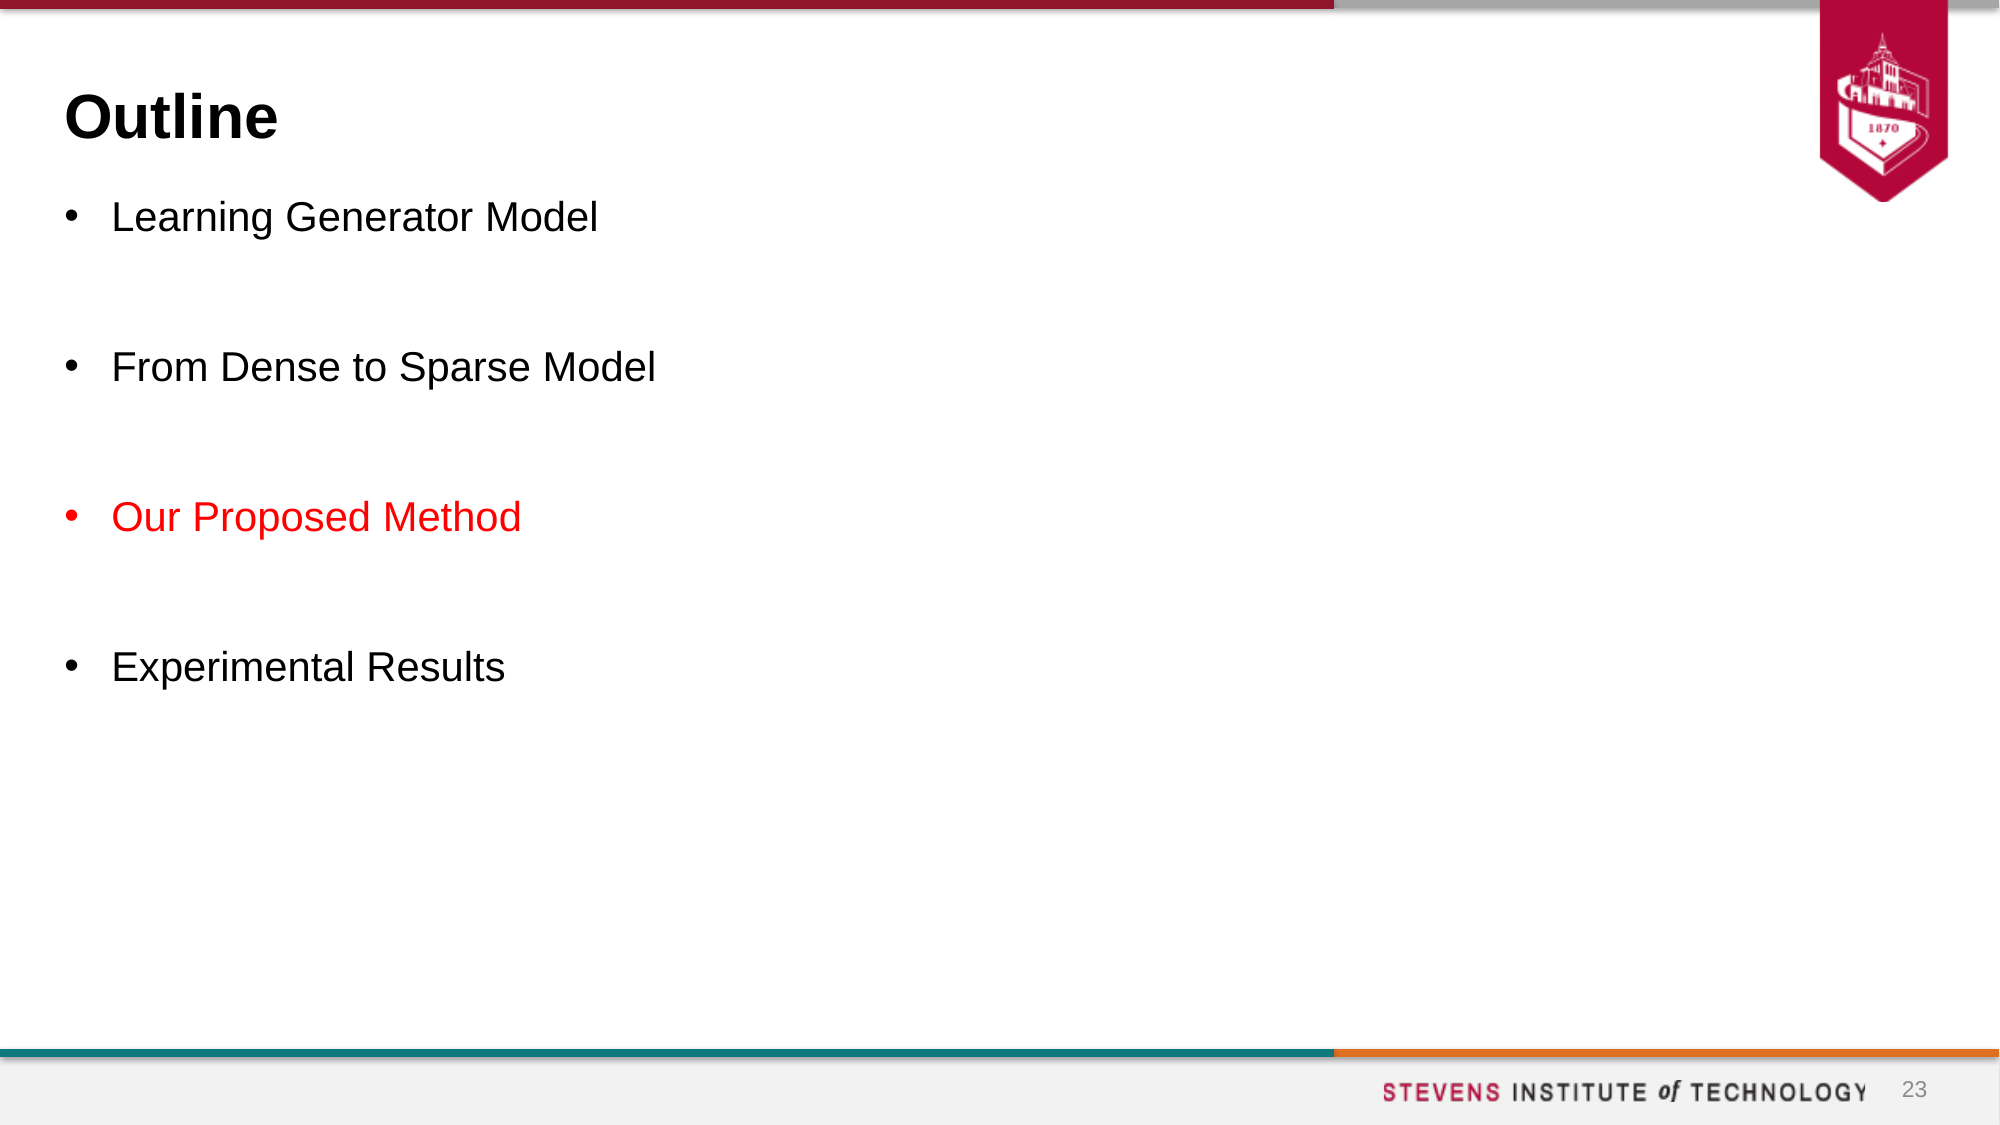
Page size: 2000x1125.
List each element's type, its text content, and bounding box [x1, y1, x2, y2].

list Learning Generator Model From Dense to Sparse Model Our Proposed Method Experimental Results [49, 182, 1951, 1000]
slide_number 23 [1862, 1057, 1967, 1118]
title Outline [49, 68, 1647, 157]
